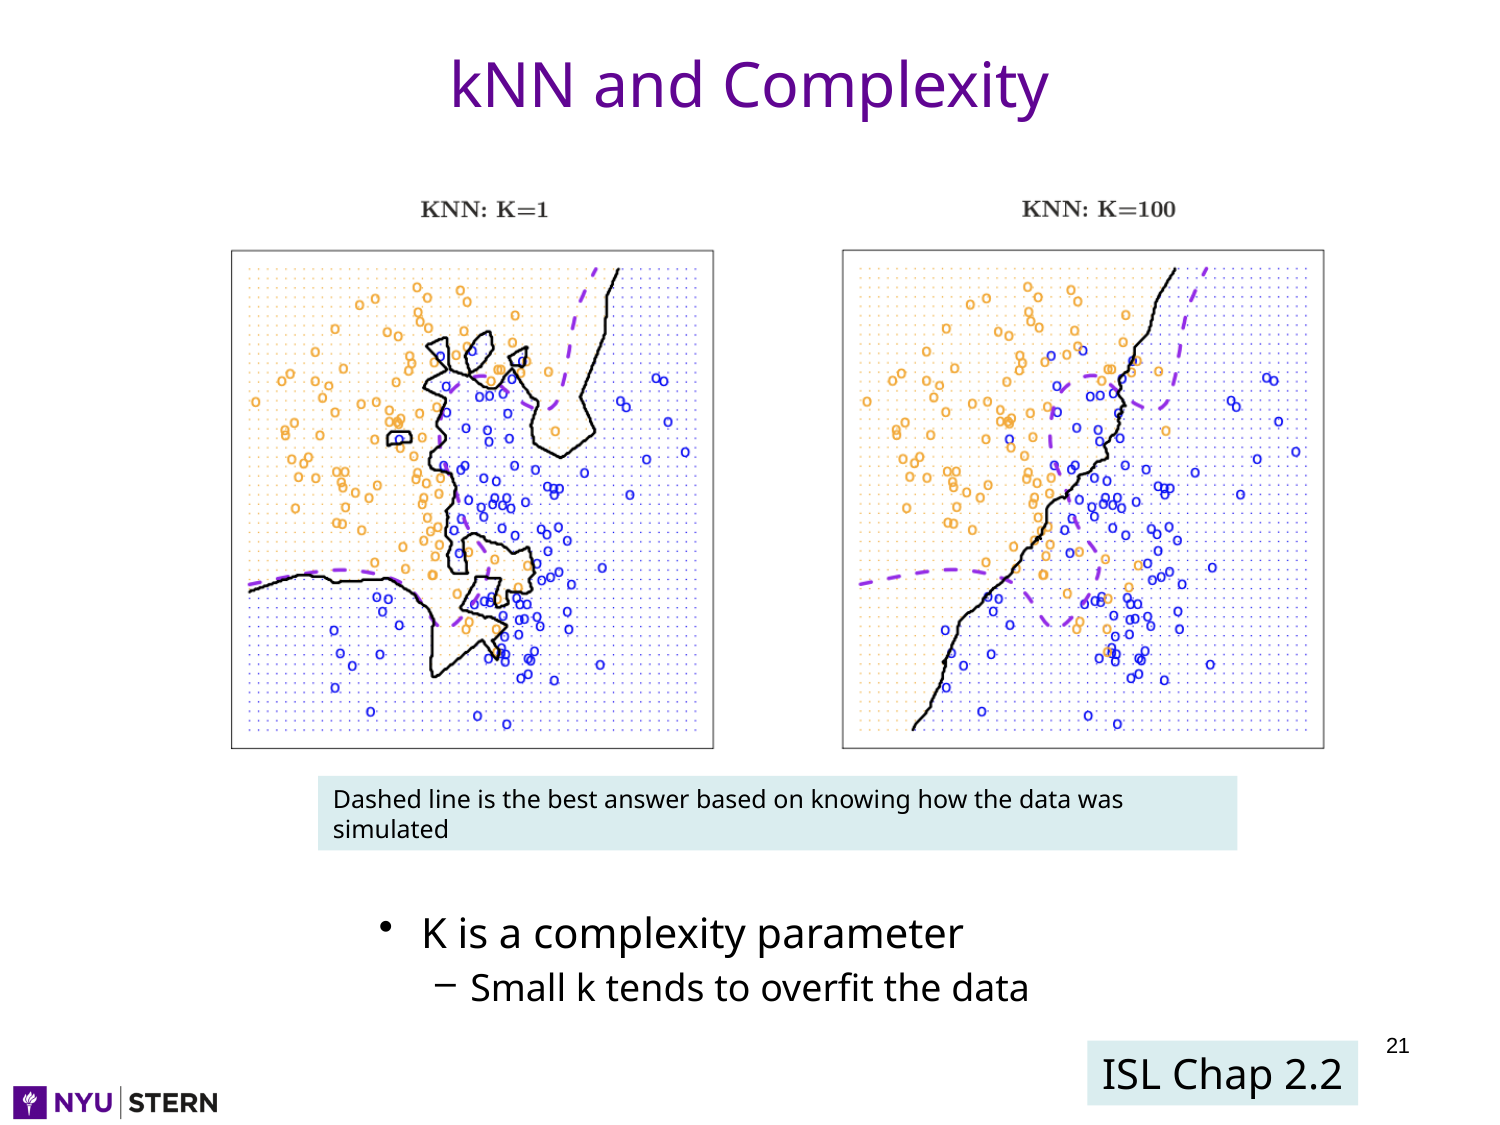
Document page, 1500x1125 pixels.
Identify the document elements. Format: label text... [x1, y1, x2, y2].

list K is a complexity parameter Small k tends to overfit the data [363, 898, 1284, 1036]
picture [0, 1038, 230, 1125]
picture [183, 163, 732, 775]
title kNN and Complexity [75, 22, 1425, 142]
text_box Dashed line is the best answer based on knowing how the data was simulated [318, 775, 1238, 851]
text_box ISL Chap 2.2 [1087, 1040, 1359, 1106]
slide_number 21 [1074, 1024, 1426, 1103]
picture [823, 176, 1353, 779]
